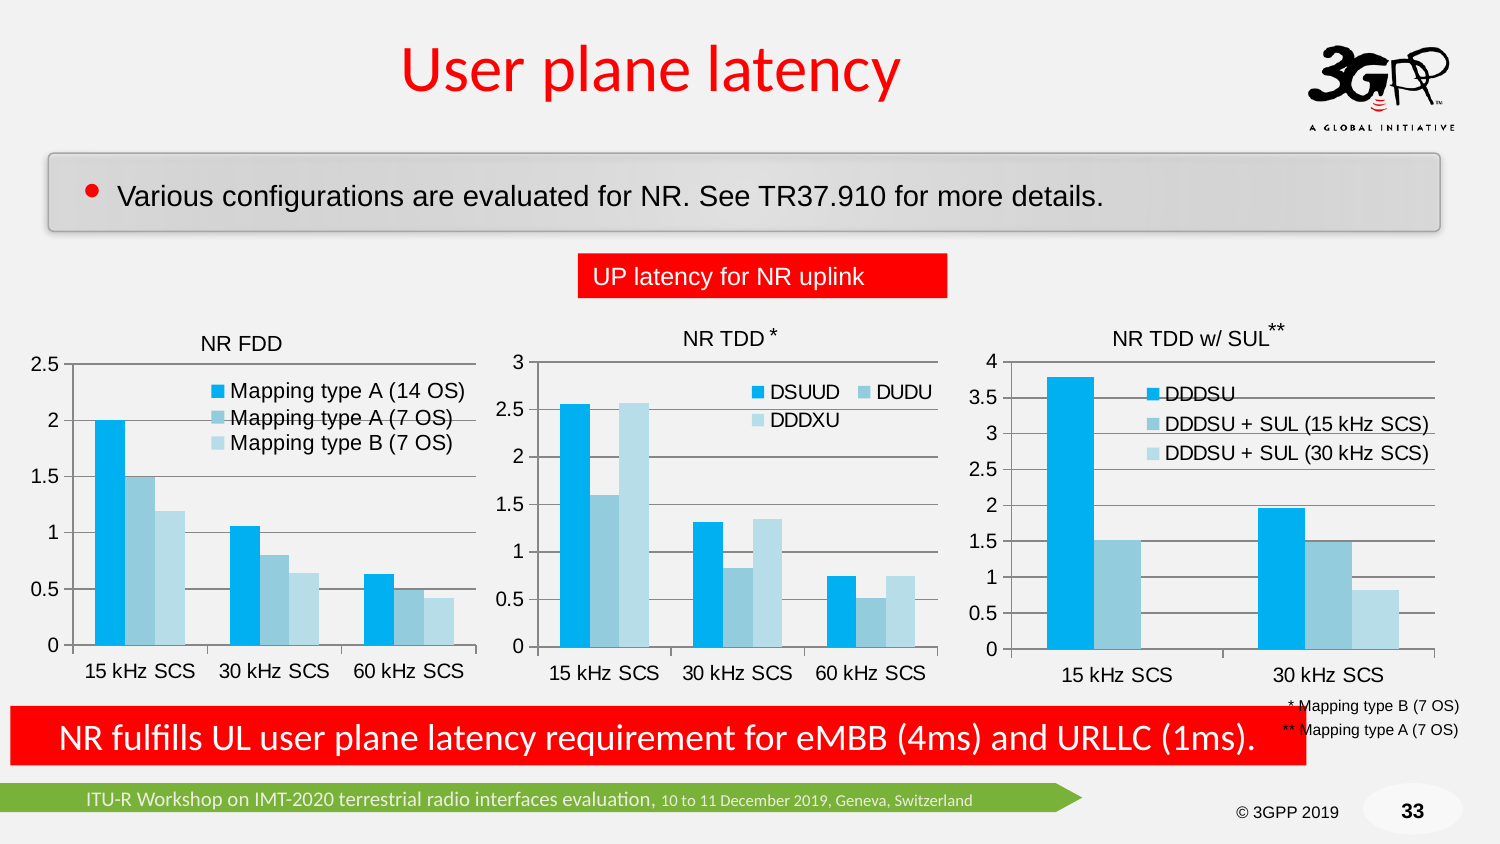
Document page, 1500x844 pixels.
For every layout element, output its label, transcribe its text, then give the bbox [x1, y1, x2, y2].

text_box ** Mapping type A (7 OS) [1268, 712, 1500, 746]
picture [1303, 19, 1462, 156]
text_box NR TDD w/ SUL [1097, 317, 1253, 342]
text_box NR TDD [668, 317, 754, 342]
text_box [47, 152, 1441, 233]
text_box ** [1253, 309, 1368, 342]
text_box NR fulfills UL user plane latency requirement for eMBB (4ms) and URLLC (1ms). [10, 705, 1307, 766]
text_box * Mapping type B (7 OS) [1273, 688, 1500, 712]
title User plane latency [75, 14, 1228, 135]
chart [968, 344, 1465, 690]
text_box * [754, 314, 861, 342]
chart [30, 344, 966, 687]
text_box UP latency for NR uplink [577, 253, 948, 299]
text_box NR FDD [185, 321, 366, 345]
text_box Various configurations are evaluated for NR. See TR37.910 for more details. [68, 169, 1422, 220]
